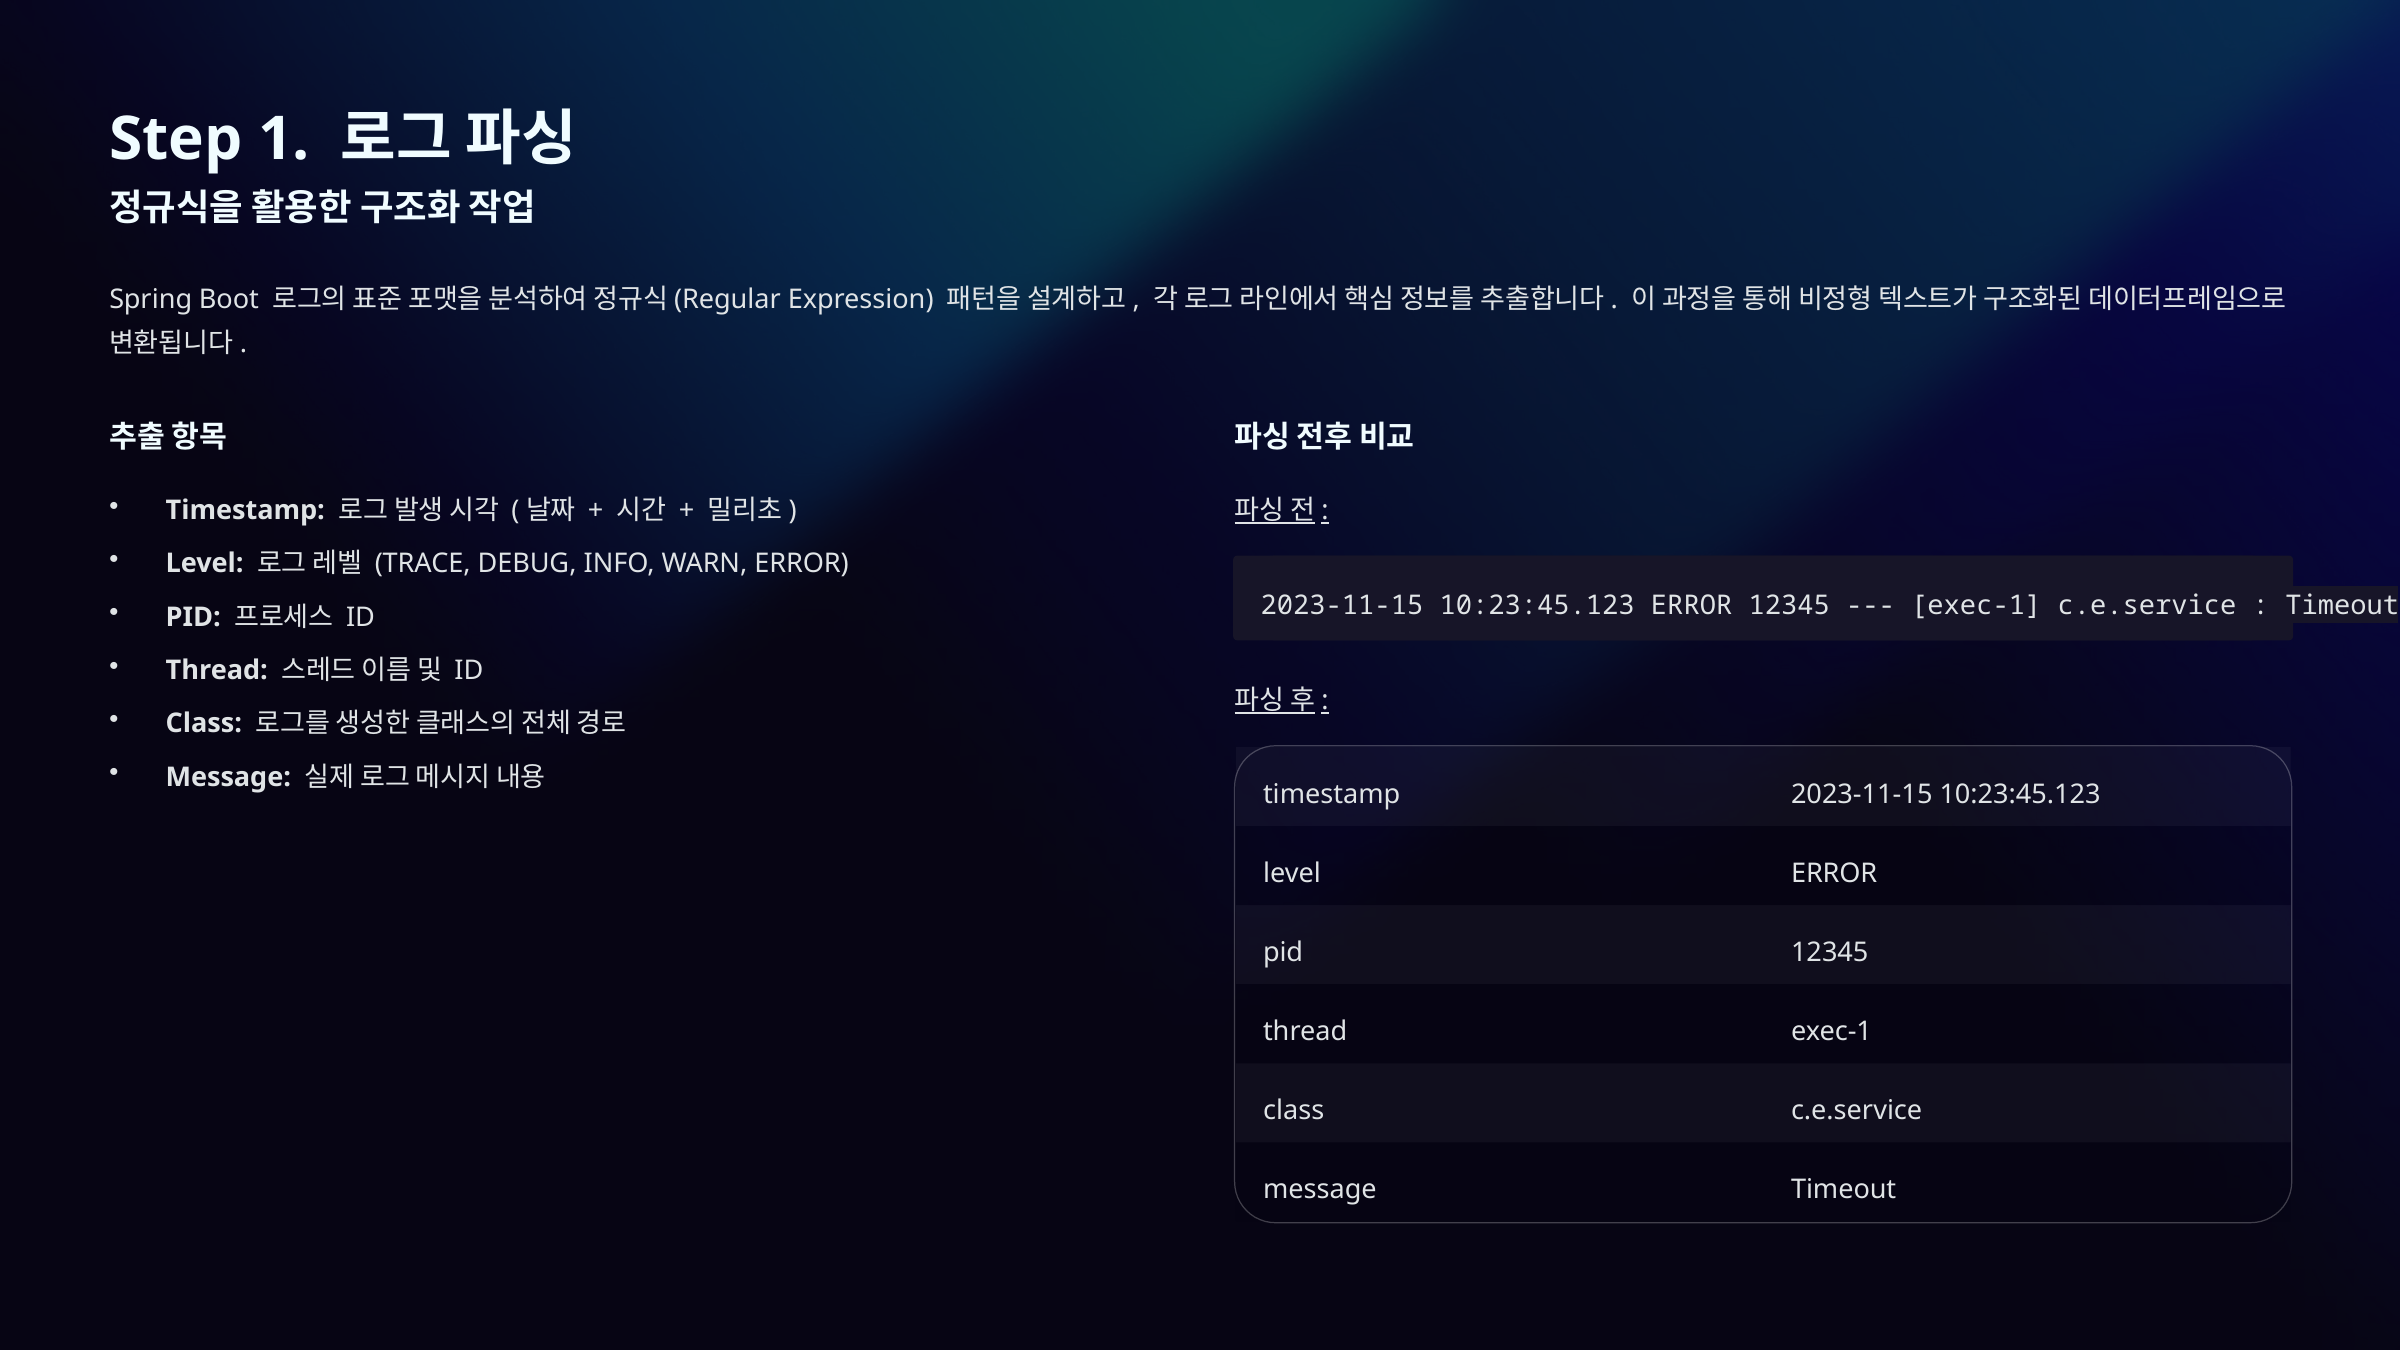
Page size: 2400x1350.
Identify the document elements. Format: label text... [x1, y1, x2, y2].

text_box 2023-11-15 10:23:45.123 [1791, 764, 2264, 809]
text_box Timestamp: 로그 발생 시각 (날짜 + 시간 + 밀리초) [109, 481, 1167, 525]
text_box Message: 실제 로그 메시지 내용 [109, 747, 1167, 792]
text_box message [1263, 1160, 1736, 1204]
text_box PID: 프로세스 ID [109, 587, 1167, 632]
text_box [1235, 1063, 2291, 1142]
text_box ERROR [1791, 843, 2264, 888]
text_box level [1263, 843, 1736, 888]
text_box Timeout [1791, 1160, 2264, 1204]
text_box thread [1263, 1001, 1736, 1046]
text_box [1235, 746, 2291, 826]
text_box Step 1. 로그 파싱 [109, 96, 718, 173]
text_box c.e.service [1791, 1081, 2264, 1125]
text_box class [1263, 1081, 1736, 1125]
text_box [1233, 555, 2294, 641]
text_box 파싱 후: [1234, 671, 2292, 715]
text_box Class: 로그를 생성한 클래스의 전체 경로 [109, 694, 1167, 739]
text_box timestamp [1263, 764, 1736, 809]
text_box [1235, 1142, 2291, 1222]
text_box [1235, 826, 2291, 905]
text_box 파싱 전후 비교 [1234, 415, 1539, 454]
text_box [1235, 984, 2291, 1063]
text_box Spring Boot 로그의 표준 포맷을 분석하여 정규식(Regular Expression) 패턴을 설계하고, 각 로그 라인에서 핵심 정보를 추출합니다. 이 과정을 통해 비정형 텍스트가 구조화된 데이터프레임으로 변환됩니다. [109, 270, 2291, 358]
text_box 파싱 전: [1234, 481, 2292, 525]
text_box [1235, 905, 2291, 984]
text_box Thread: 스레드 이름 및 ID [109, 641, 1167, 685]
text_box 정규식을 활용한 구조화 작업 [109, 183, 531, 229]
text_box pid [1263, 922, 1736, 967]
text_box 12345 [1791, 922, 2264, 967]
text_box Level: 로그 레벨 (TRACE, DEBUG, INFO, WARN, ERROR) [109, 534, 1167, 579]
text_box 2023-11-15 10:23:45.123 ERROR 12345 --- [exec-1] c.e.service : Timeout [1260, 576, 2266, 620]
text_box 추출 항목 [109, 415, 414, 454]
text_box exec-1 [1791, 1001, 2264, 1046]
